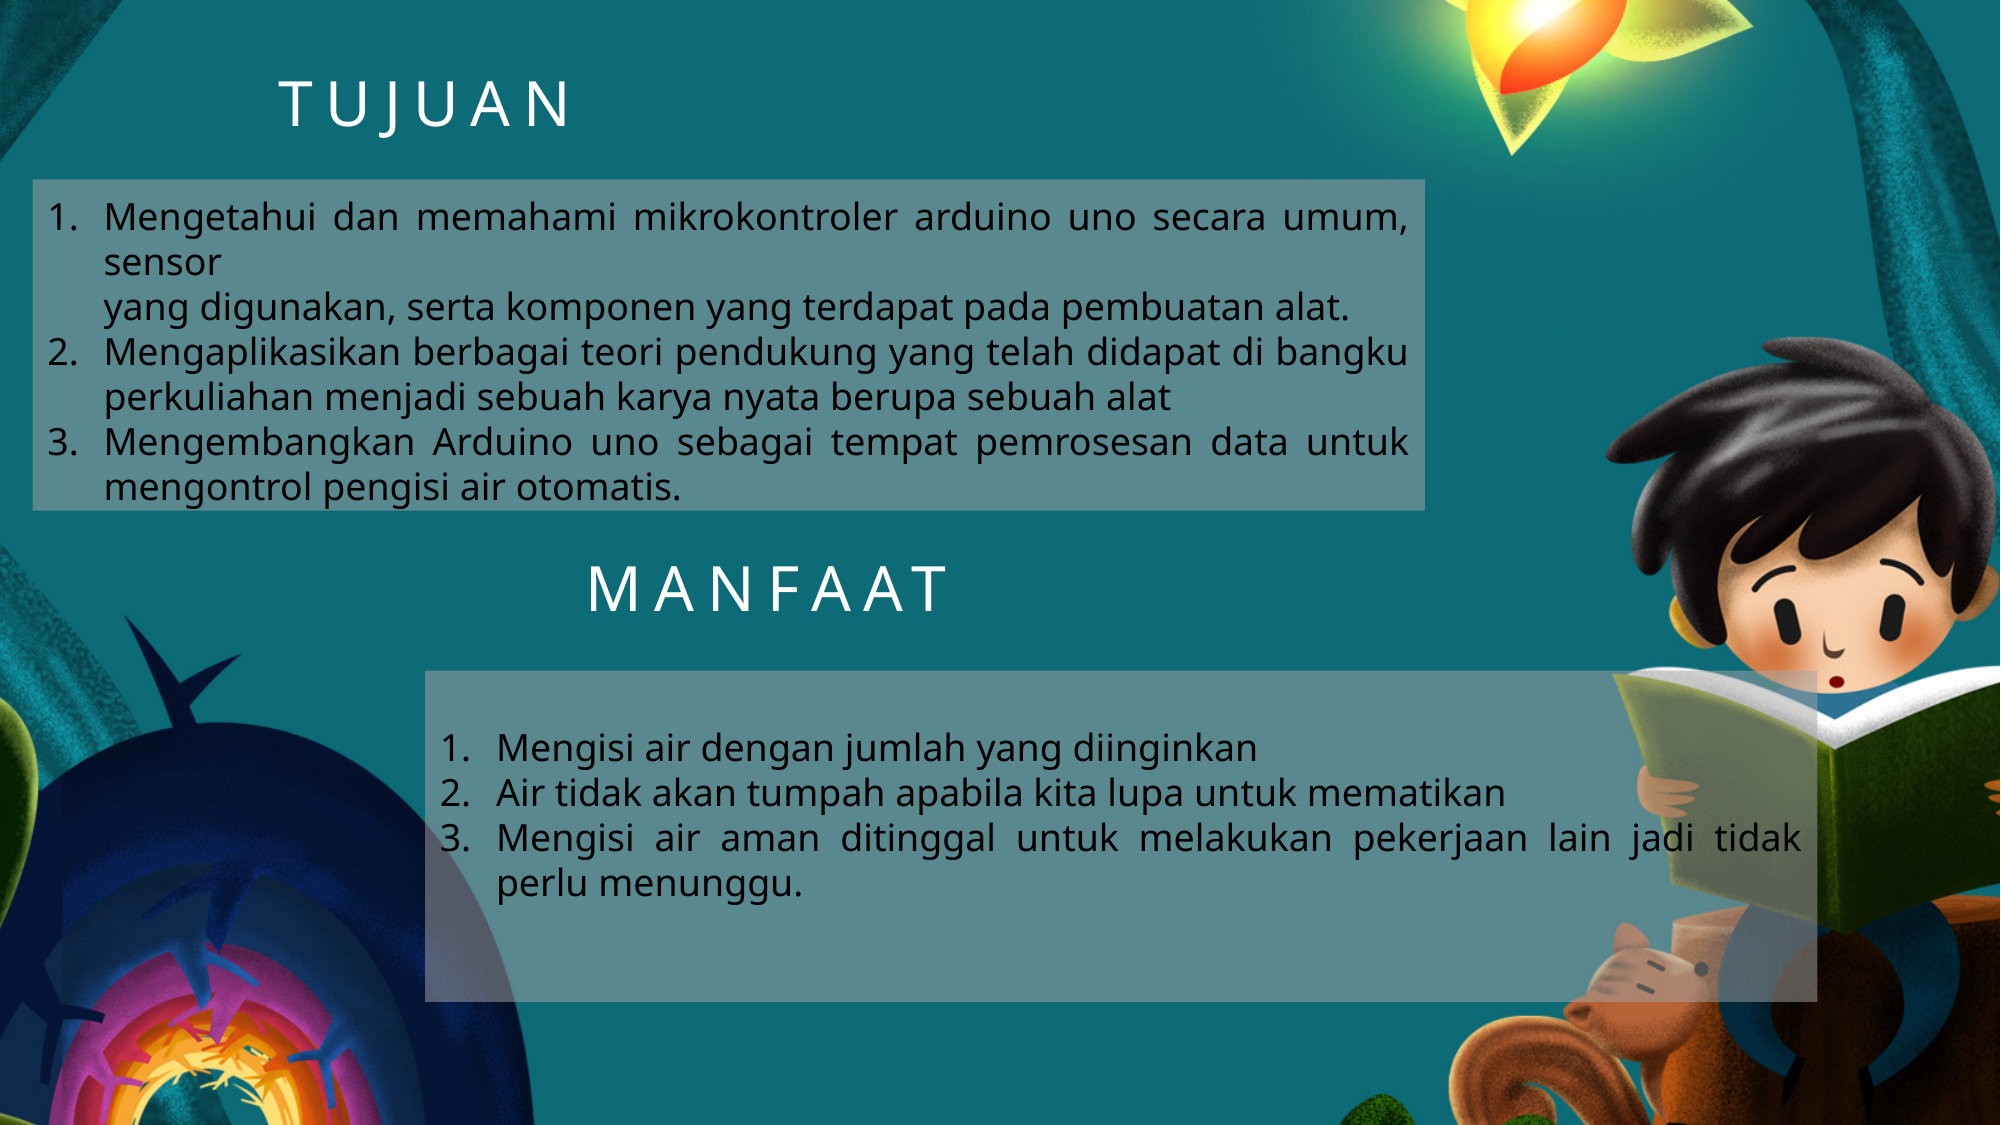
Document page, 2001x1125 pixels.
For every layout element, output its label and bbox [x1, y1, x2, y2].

text_box [0, 0, 2000, 1125]
